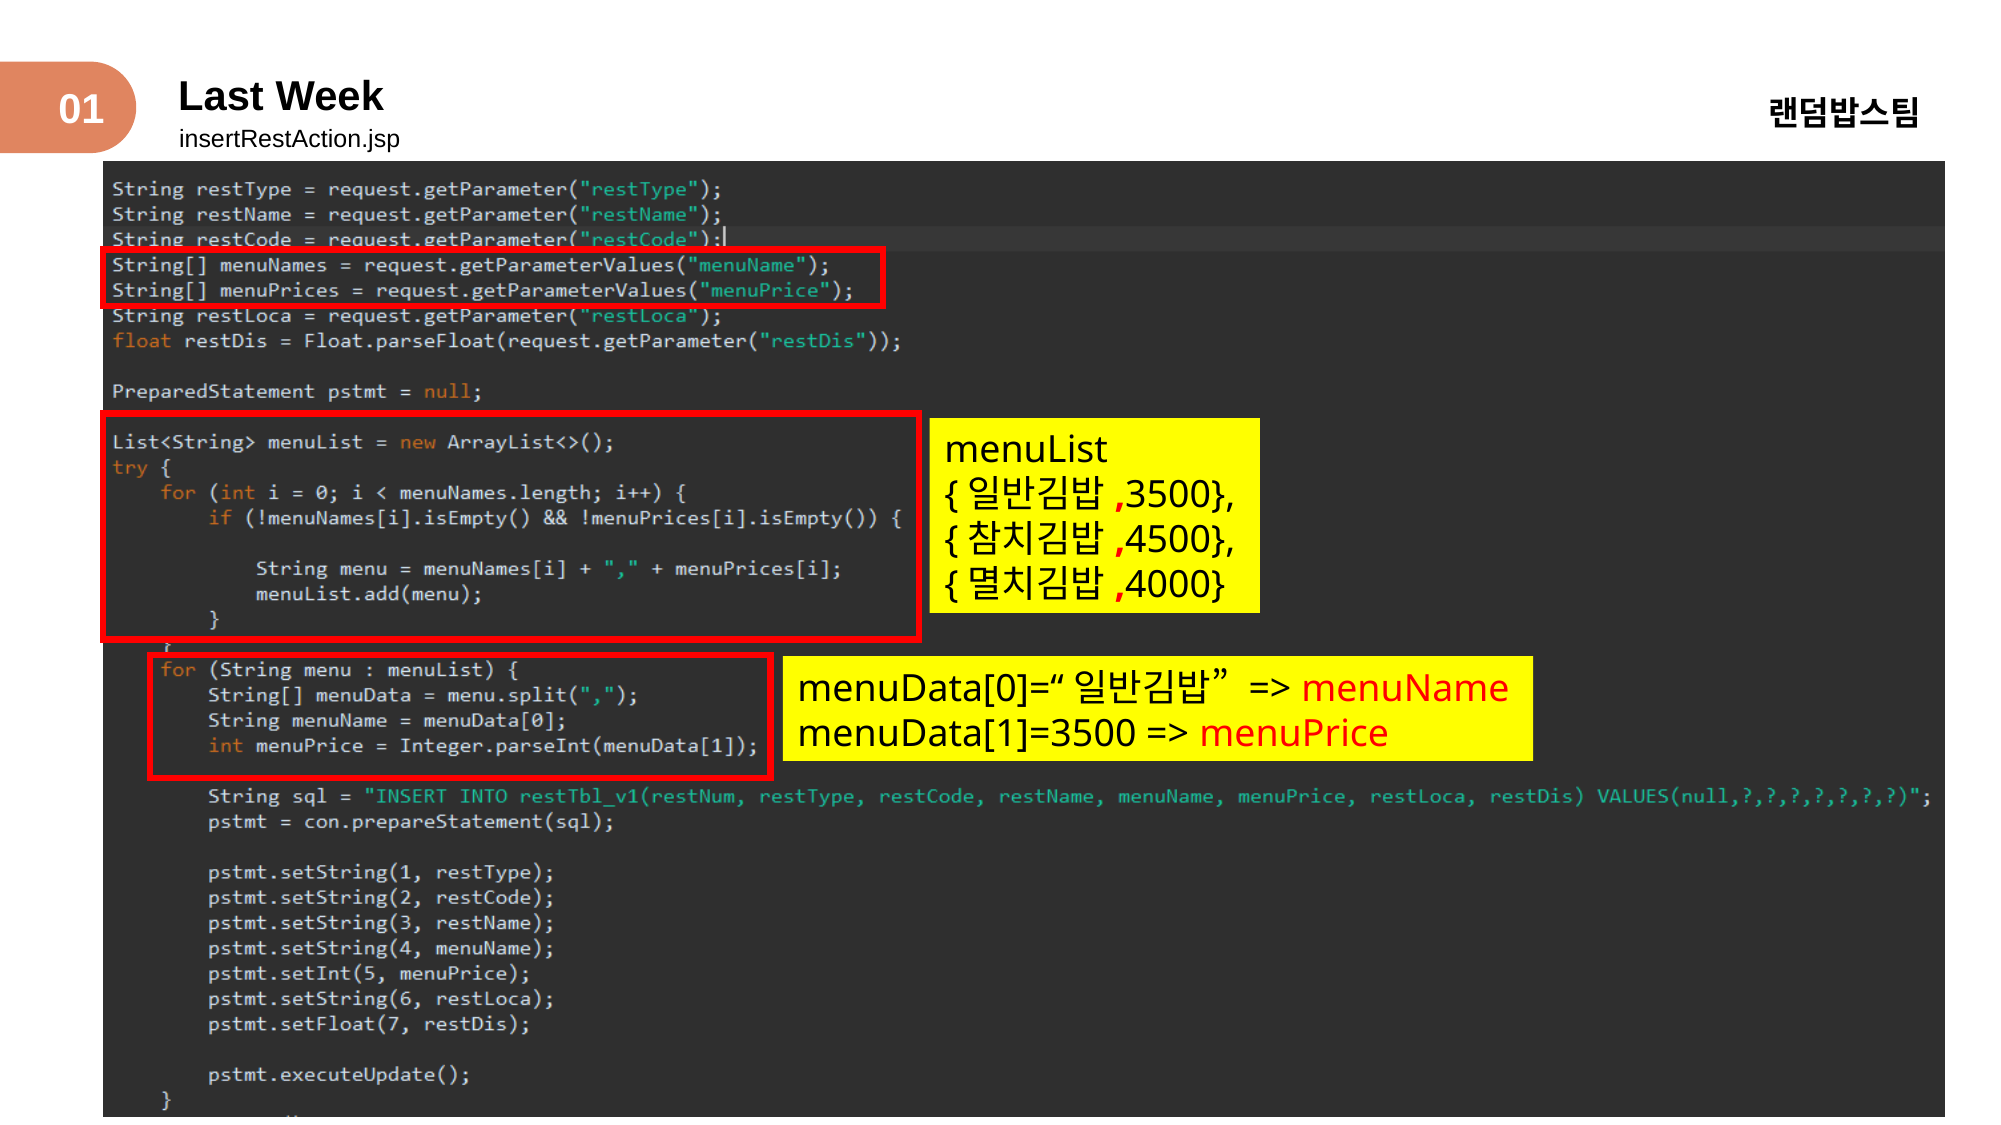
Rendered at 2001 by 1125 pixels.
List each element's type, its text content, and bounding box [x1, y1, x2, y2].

text_box Last Week [163, 61, 400, 127]
text_box 랜덤밥스팀 [1753, 84, 1936, 140]
text_box 01 [43, 74, 120, 140]
text_box insertRestAction.jsp [164, 114, 416, 160]
picture [103, 161, 1945, 1117]
text_box [0, 60, 138, 155]
